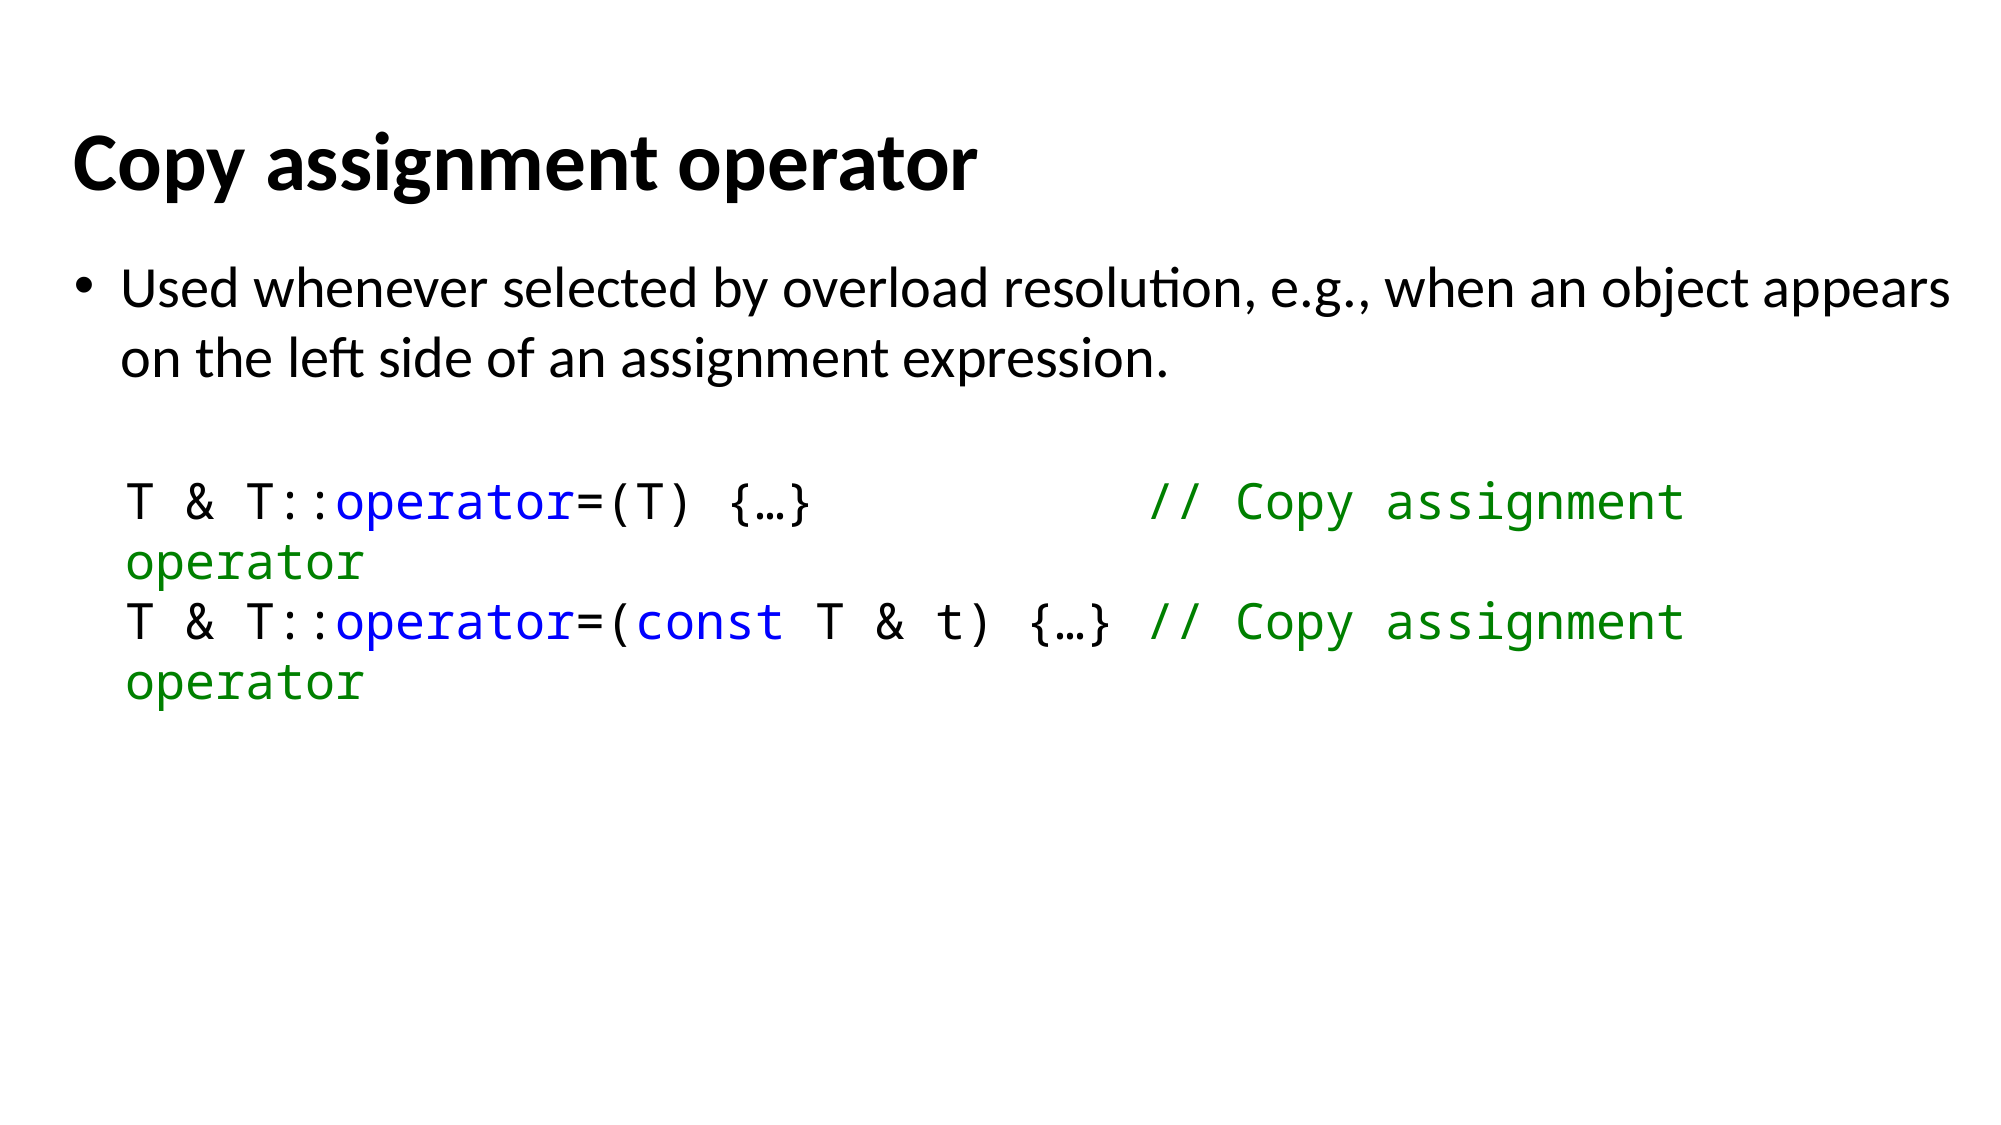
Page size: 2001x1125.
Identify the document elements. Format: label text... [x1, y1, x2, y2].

text_box T & T::operator=(T) {…} // Copy assignment operator T & T::operator=(const T & t) {…} // Copy assignment operator [111, 462, 1889, 718]
text_box Used whenever selected by overload resolution, e.g., when an object appears on the left side of an assignment expression. [0, 242, 2000, 397]
text_box Copy assignment operator [0, 0, 2000, 215]
